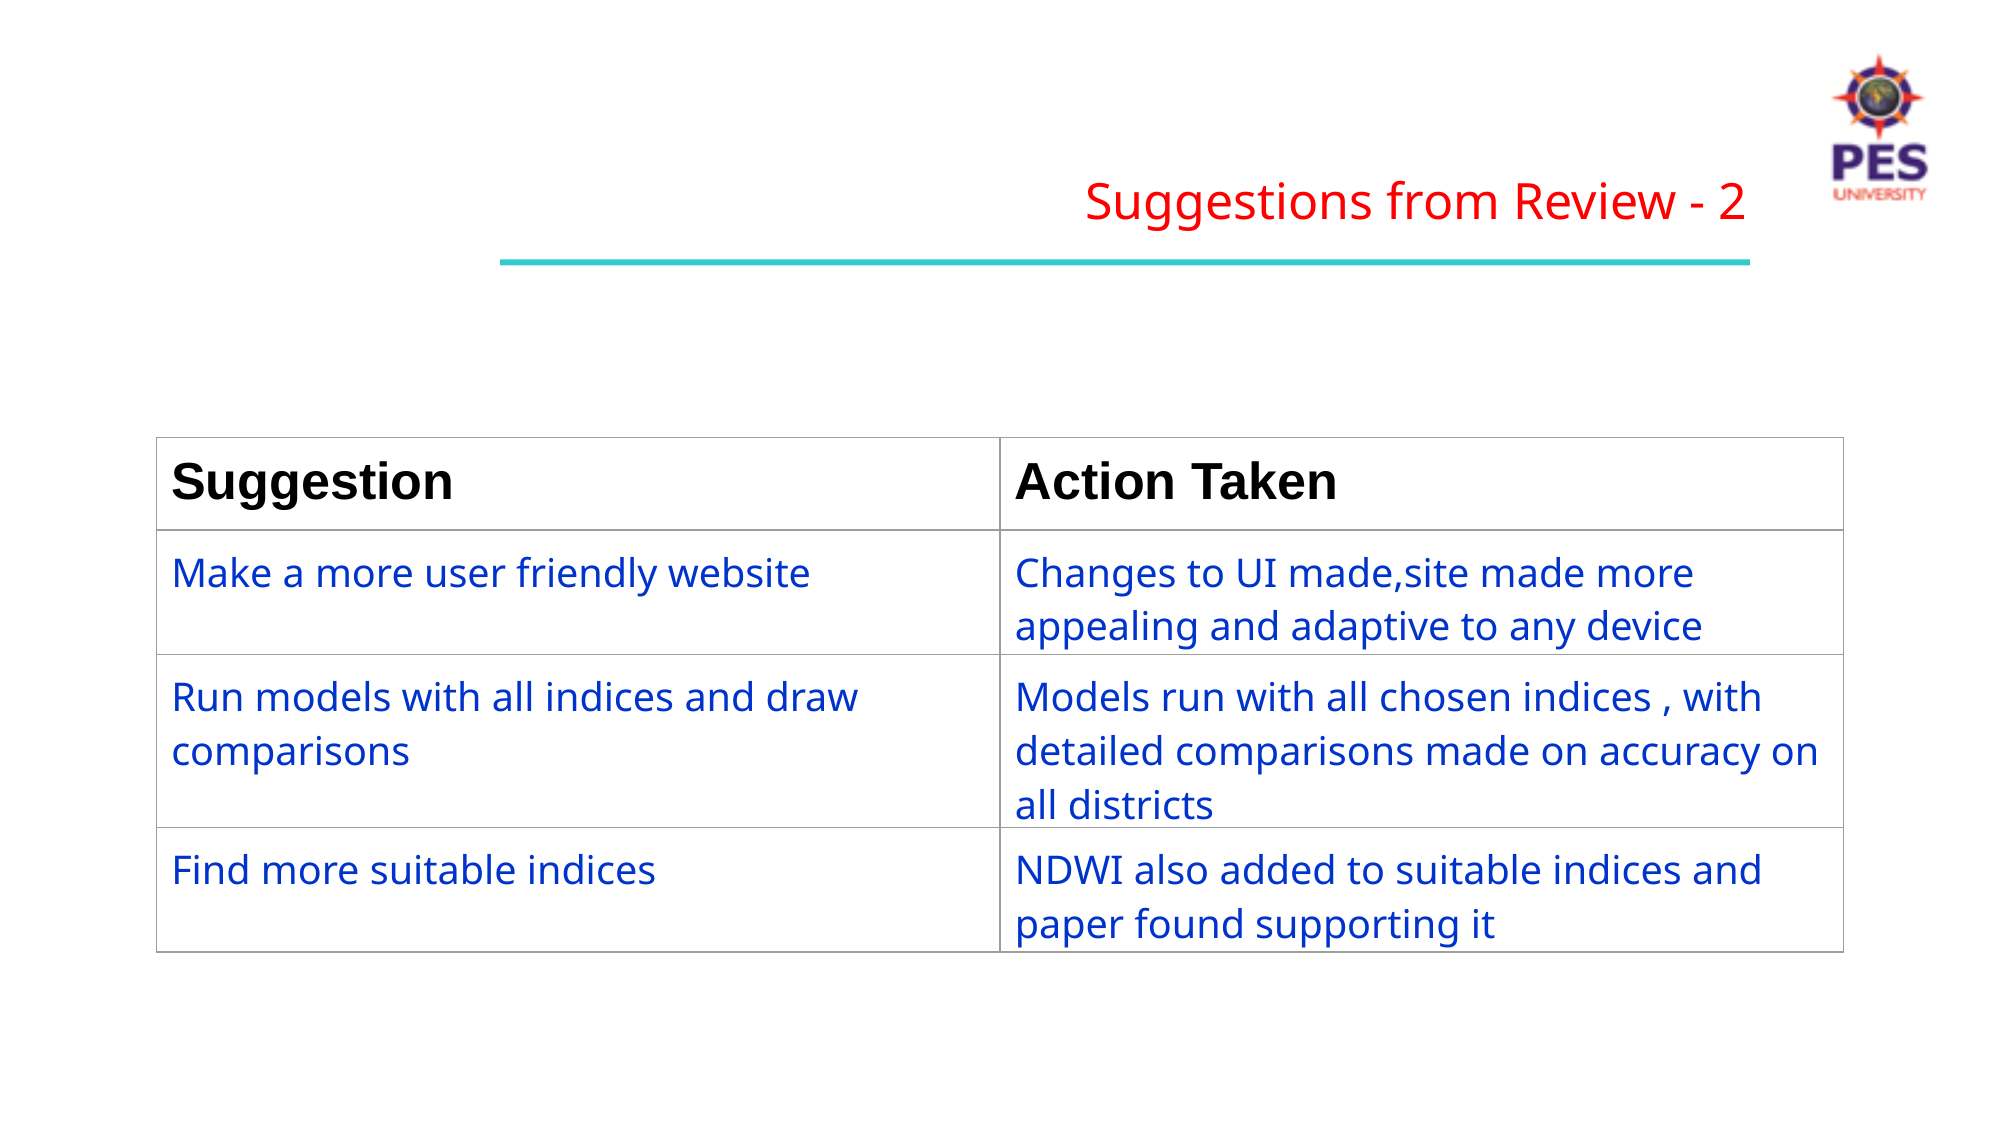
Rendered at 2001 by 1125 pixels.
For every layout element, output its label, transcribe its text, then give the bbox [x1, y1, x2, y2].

text_box [107, 390, 1852, 735]
text_box Suggestions from Review - 2 [474, 162, 1763, 238]
picture [1827, 49, 1938, 213]
table_header Action Taken [1001, 438, 1843, 529]
table_cell Run models with all indices and draw comparisons [157, 655, 999, 827]
table_cell NDWI also added to suitable indices and paper found supporting it [1001, 828, 1843, 951]
table_header Suggestion [157, 438, 999, 529]
text_box [500, 259, 1750, 266]
table_cell Models run with all chosen indices , with detailed comparisons made on accuracy on all districts [1001, 655, 1843, 827]
table_cell Find more suitable indices [157, 828, 999, 951]
table_cell Changes to UI made,site made more appealing and adaptive to any device [1001, 531, 1843, 654]
table_cell Make a more user friendly website [157, 531, 999, 654]
